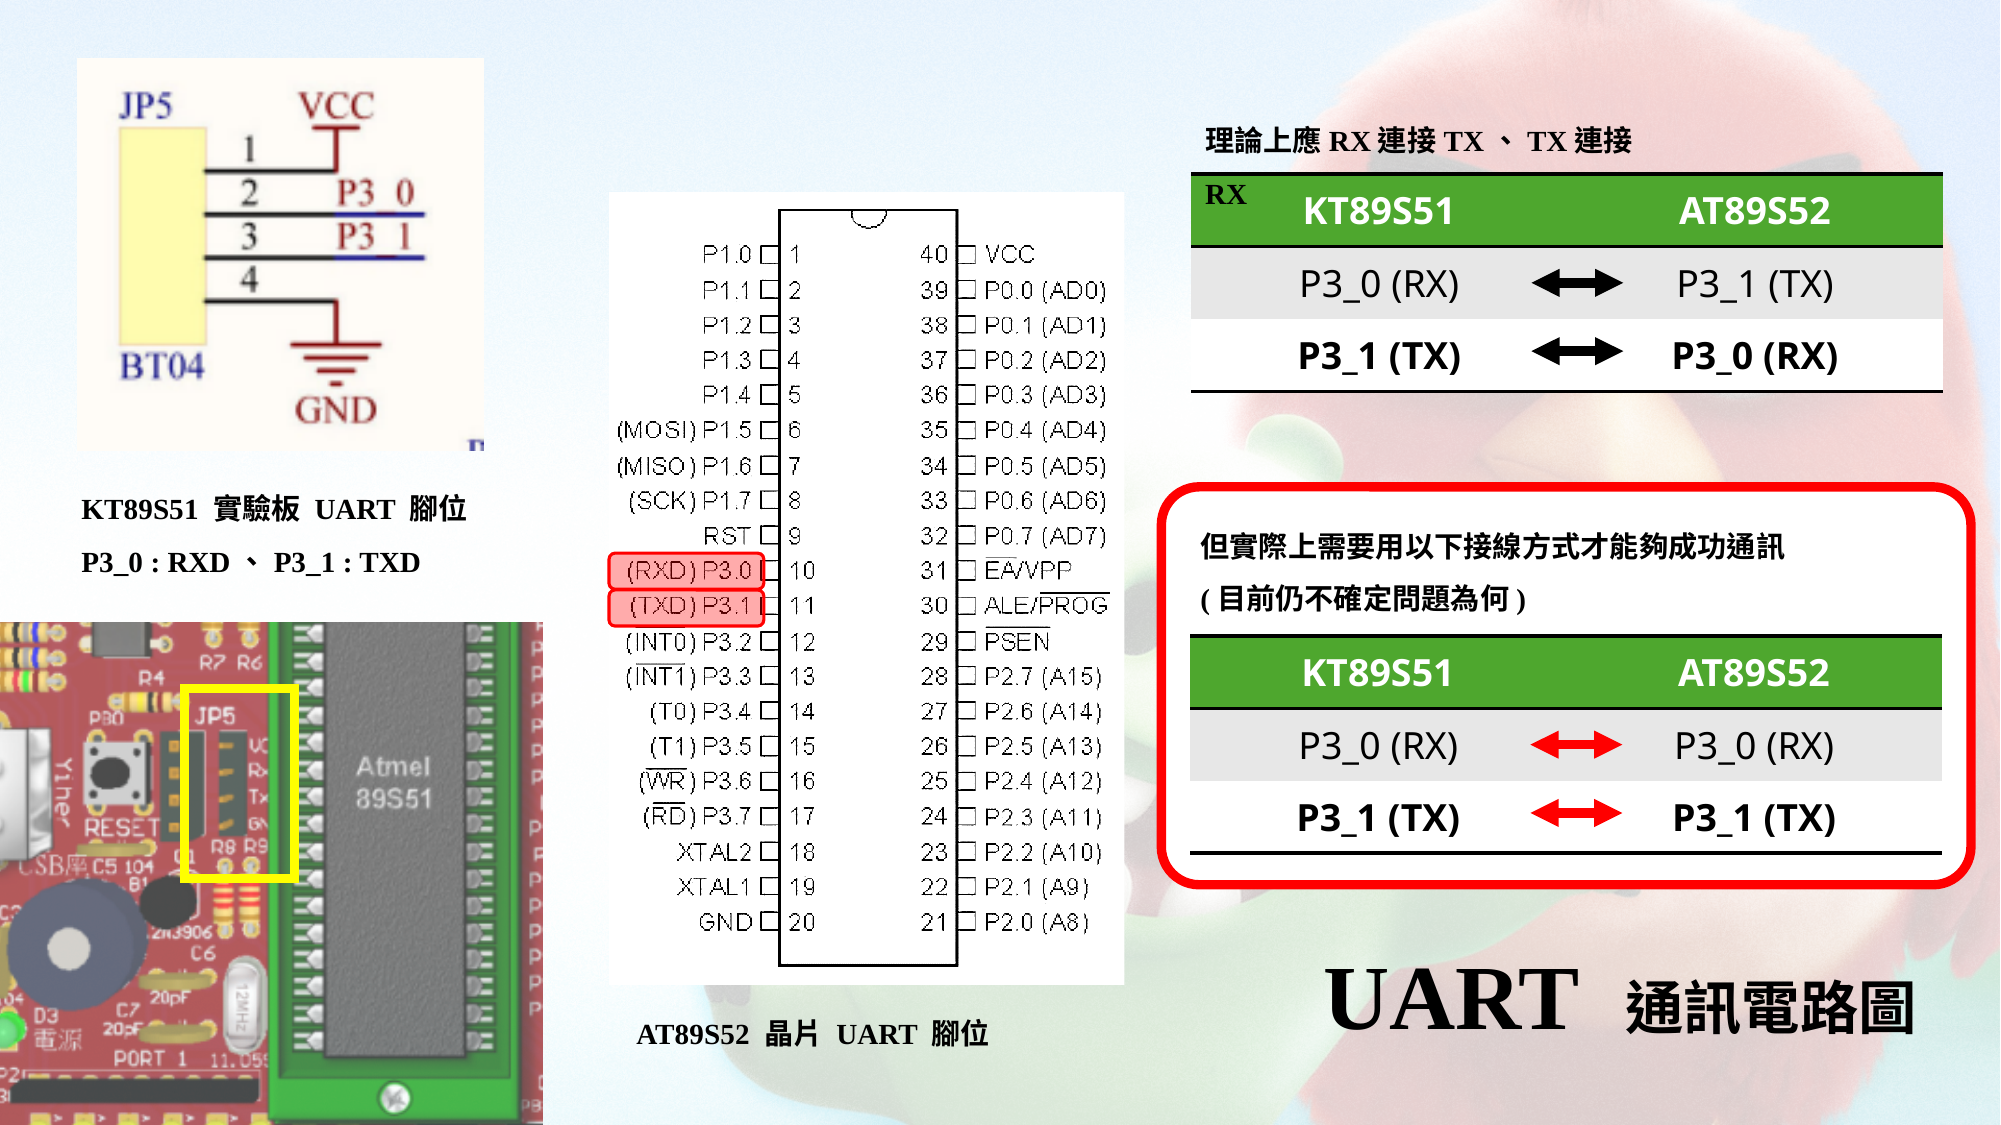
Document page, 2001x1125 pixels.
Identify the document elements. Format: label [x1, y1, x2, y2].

text_box [66, 57, 571, 581]
text_box [608, 192, 1125, 1053]
picture [0, 0, 2000, 1125]
text_box [0, 622, 543, 1125]
